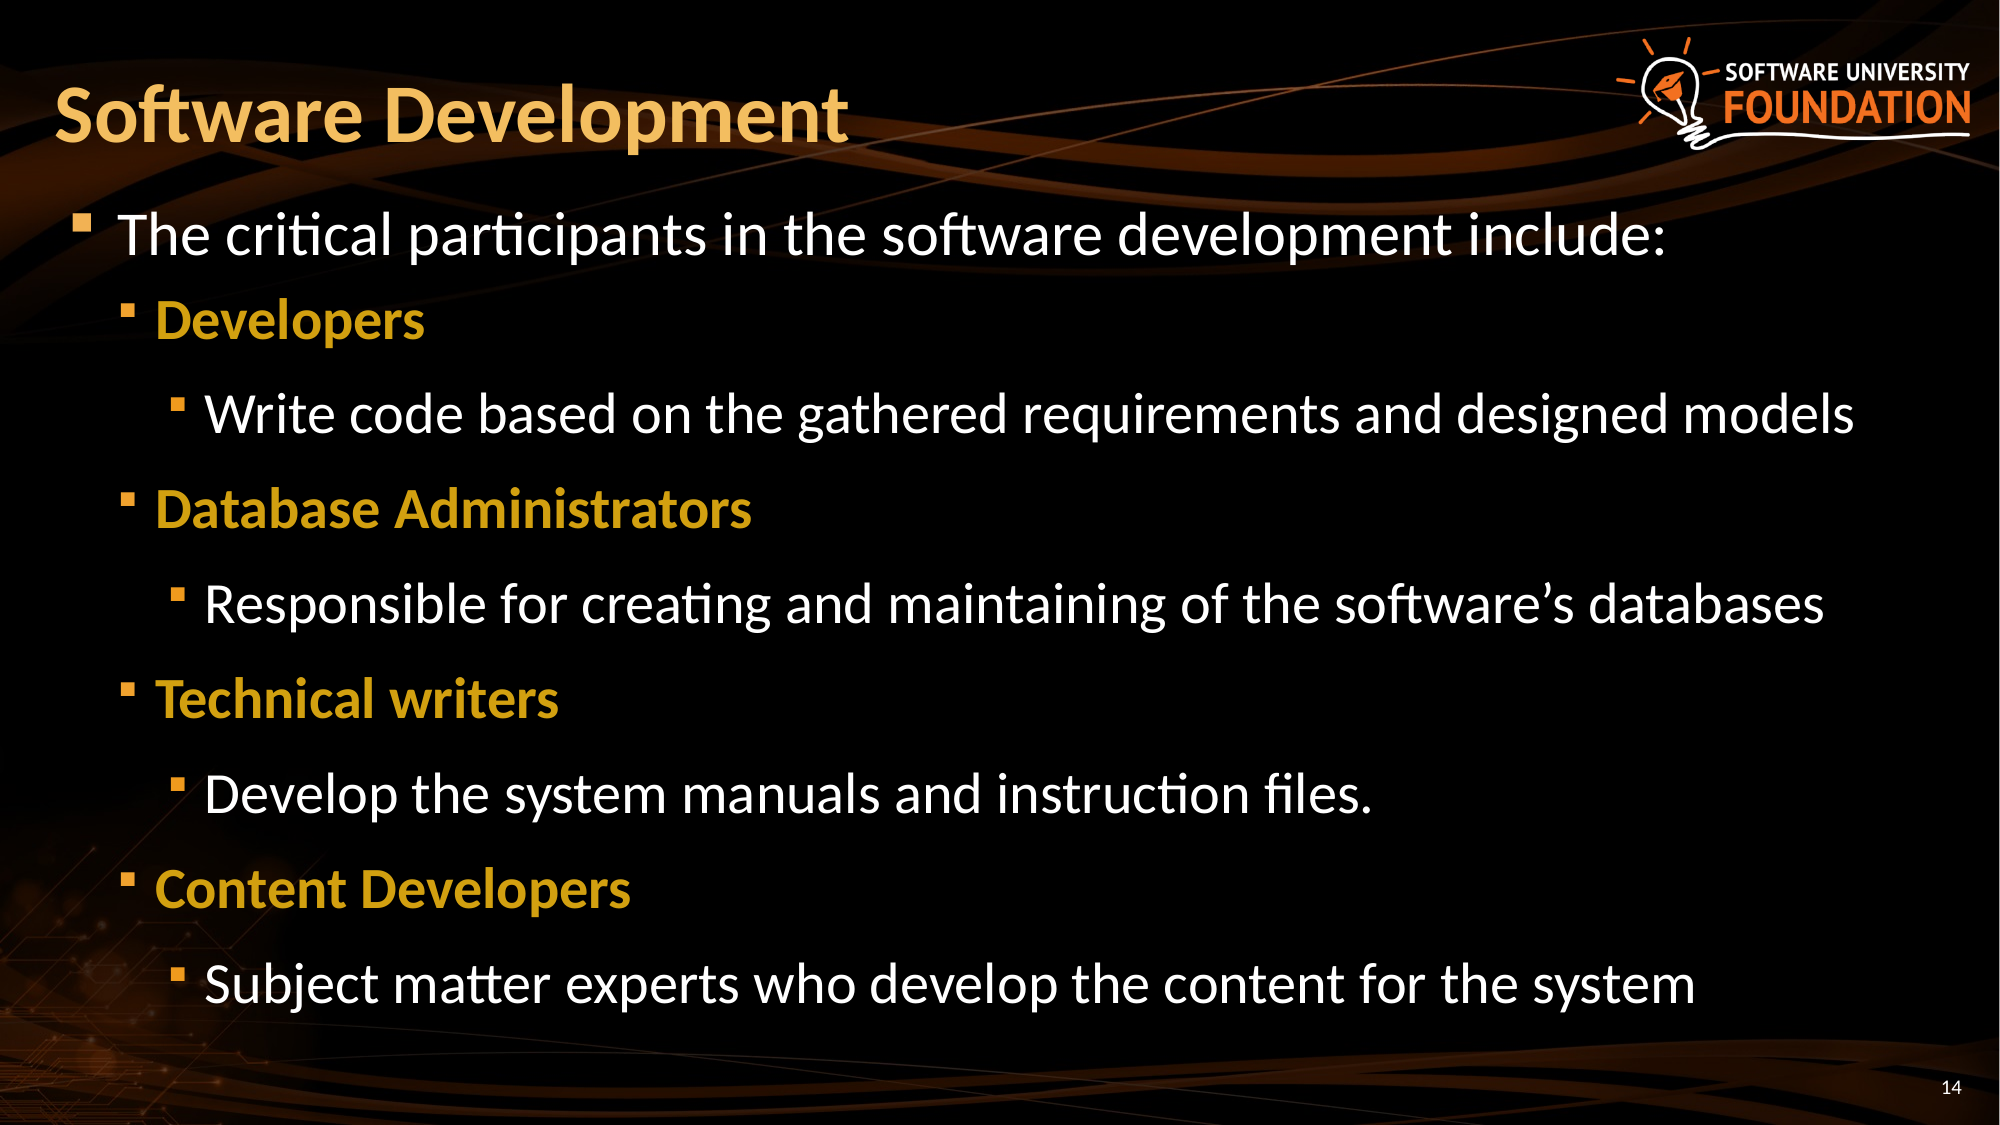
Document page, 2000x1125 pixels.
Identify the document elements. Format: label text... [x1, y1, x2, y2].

picture [0, 0, 2000, 1125]
text_box Software Development [37, 24, 1609, 208]
slide_number 14 [1897, 1070, 1968, 1103]
list The critical participants in the software development include: [49, 187, 1925, 275]
text_box Developers Write code based on the gathered requirements and designed models Database Administrators Responsible for creating and maintaining of the software’s databases Technical writers Develop the system manuals and instruction files. Content Developers Subject matter experts who develop the content for the system [37, 275, 1963, 1063]
